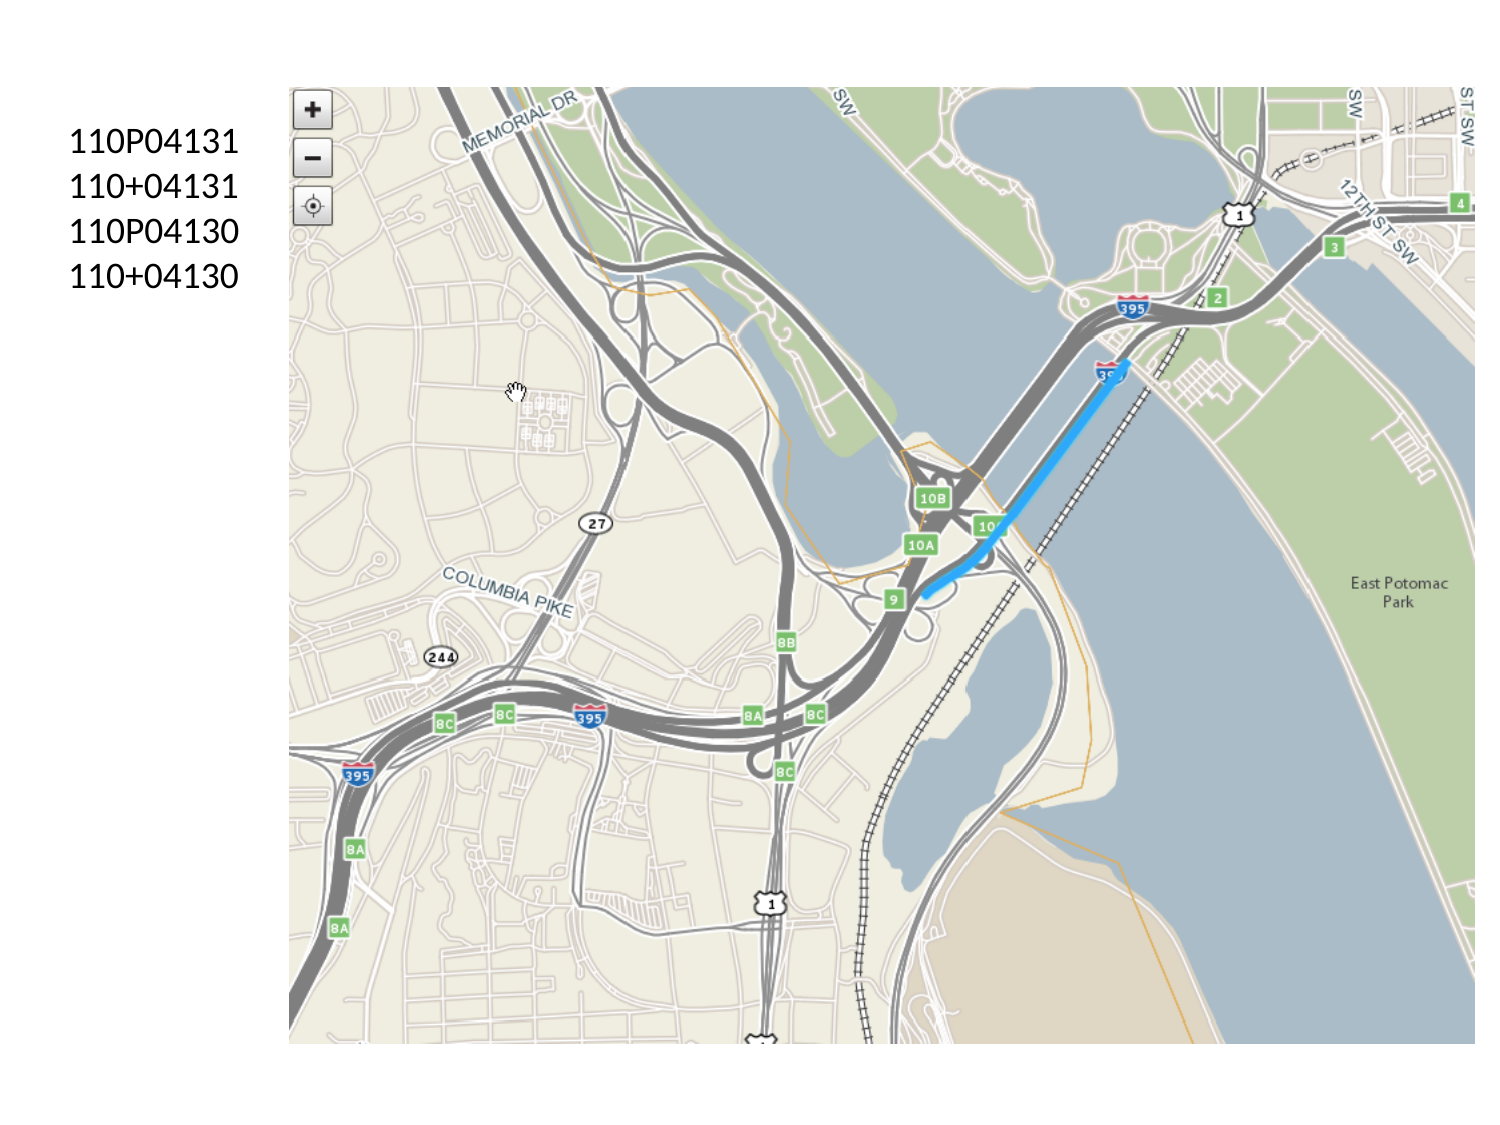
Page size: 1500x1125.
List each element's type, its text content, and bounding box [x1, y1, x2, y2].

text_box 110P04131 110+04131 110P04130 110+04130 [53, 108, 283, 304]
picture [289, 87, 1475, 1045]
